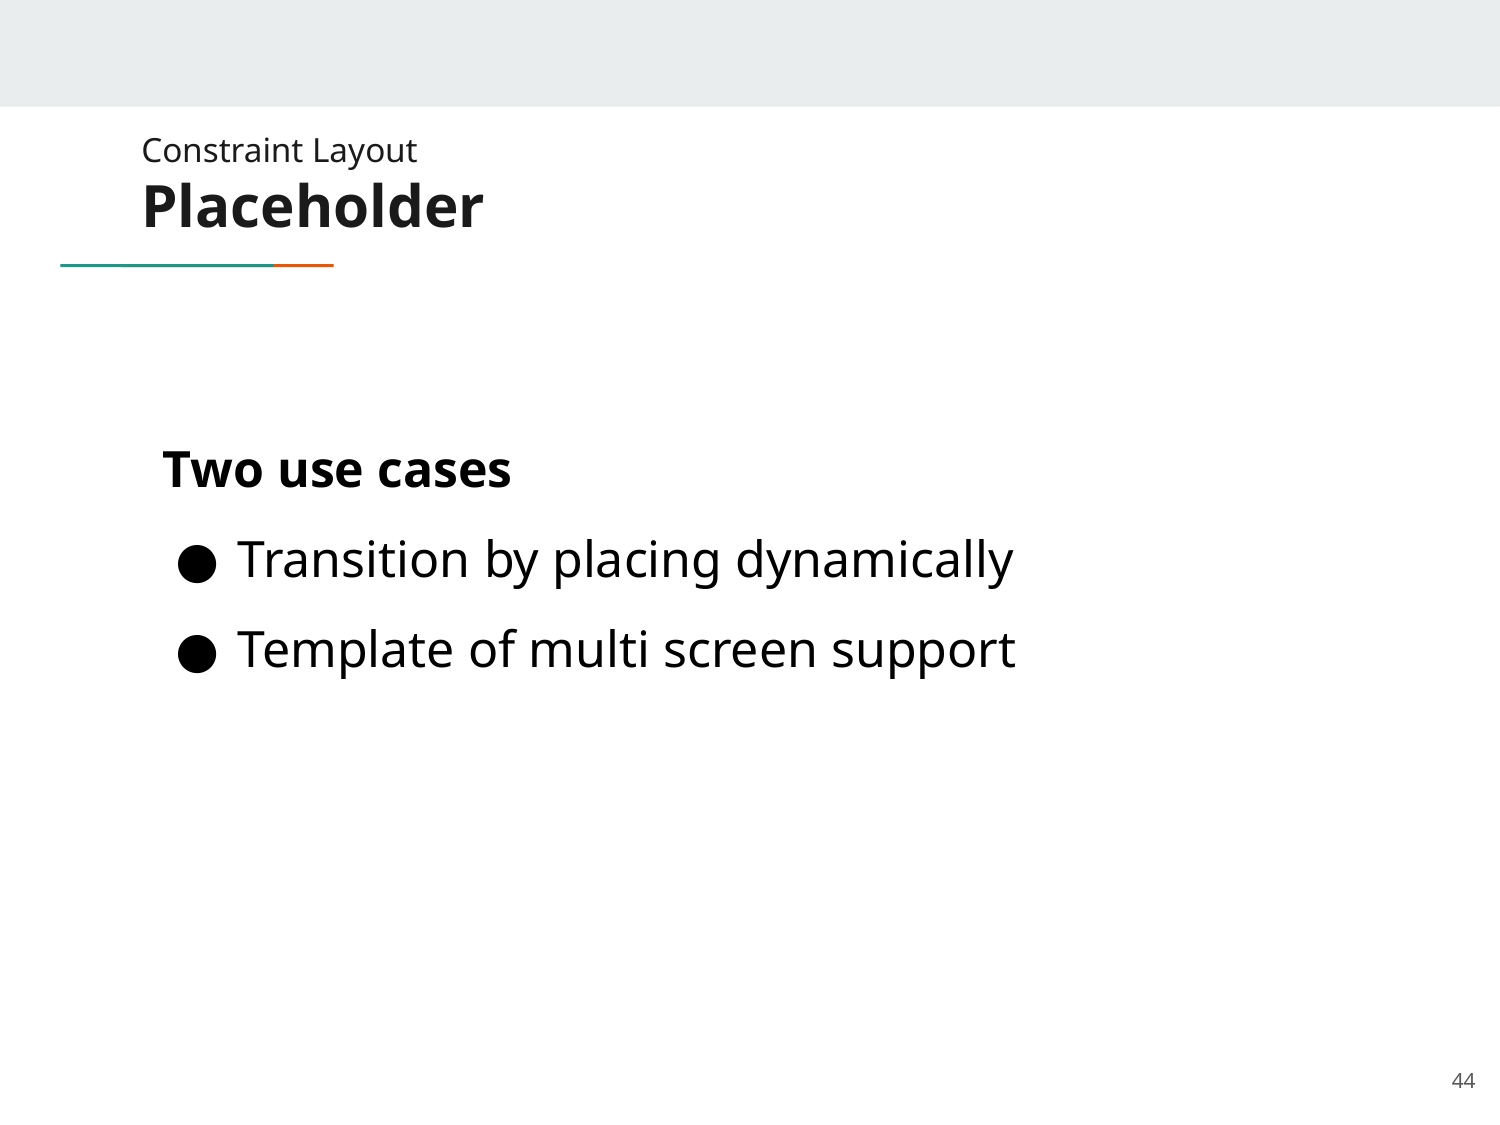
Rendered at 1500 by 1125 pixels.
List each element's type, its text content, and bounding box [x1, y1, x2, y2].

slide_number ‹#› [1400, 1038, 1491, 1125]
title Constraint Layout Placeholder [126, 114, 1282, 315]
text_box Two use cases Transition by placing dynamically Template of multi screen support [147, 332, 1480, 793]
text_box [126, 489, 1459, 949]
